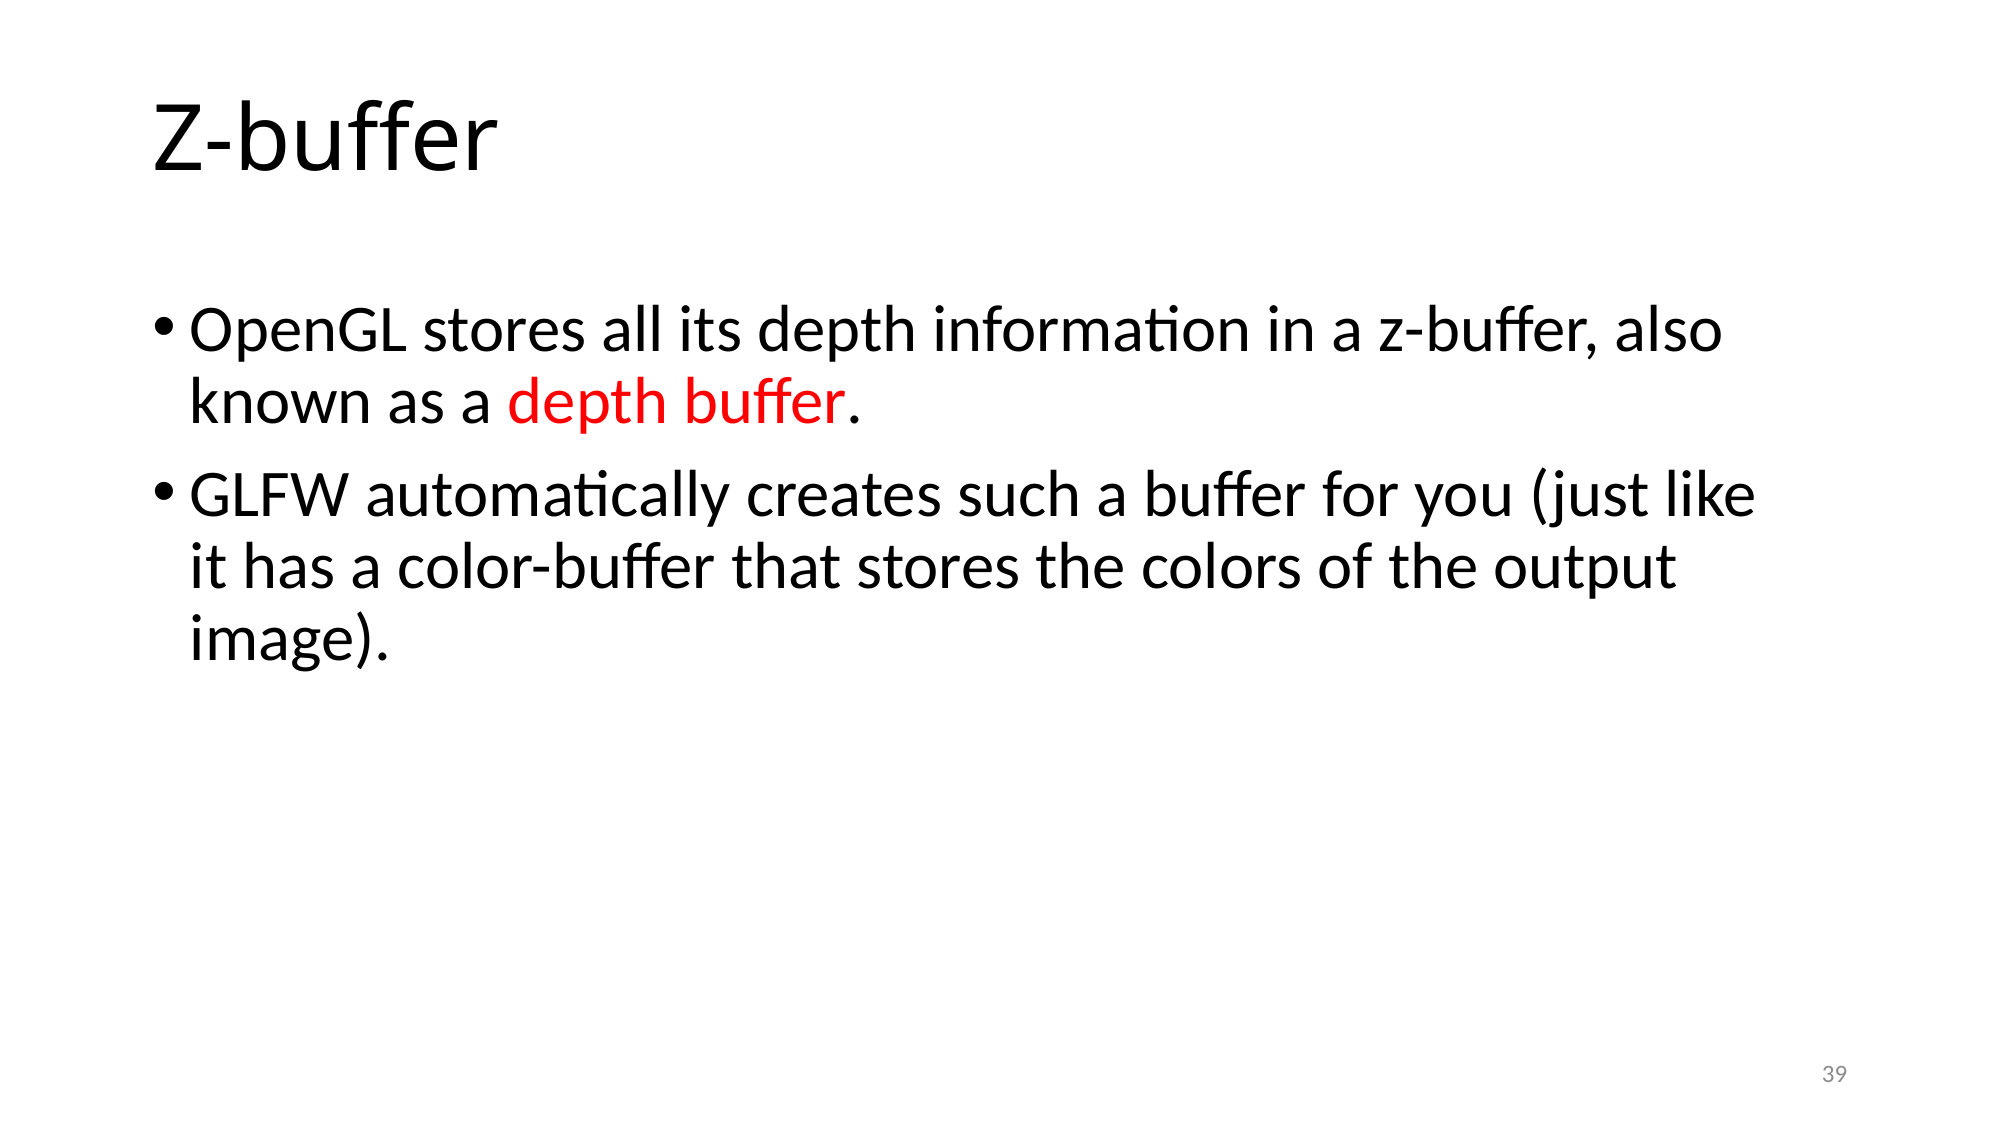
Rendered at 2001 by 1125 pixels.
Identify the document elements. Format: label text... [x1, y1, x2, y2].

list OpenGL stores all its depth information in a z-buffer, also known as a depth buffer. GLFW automatically creates such a buffer for you (just like it has a color-buffer that stores the colors of the output image). [137, 285, 1822, 741]
slide_number 39 [1412, 1042, 1863, 1103]
title Z-buffer [137, 59, 1863, 222]
